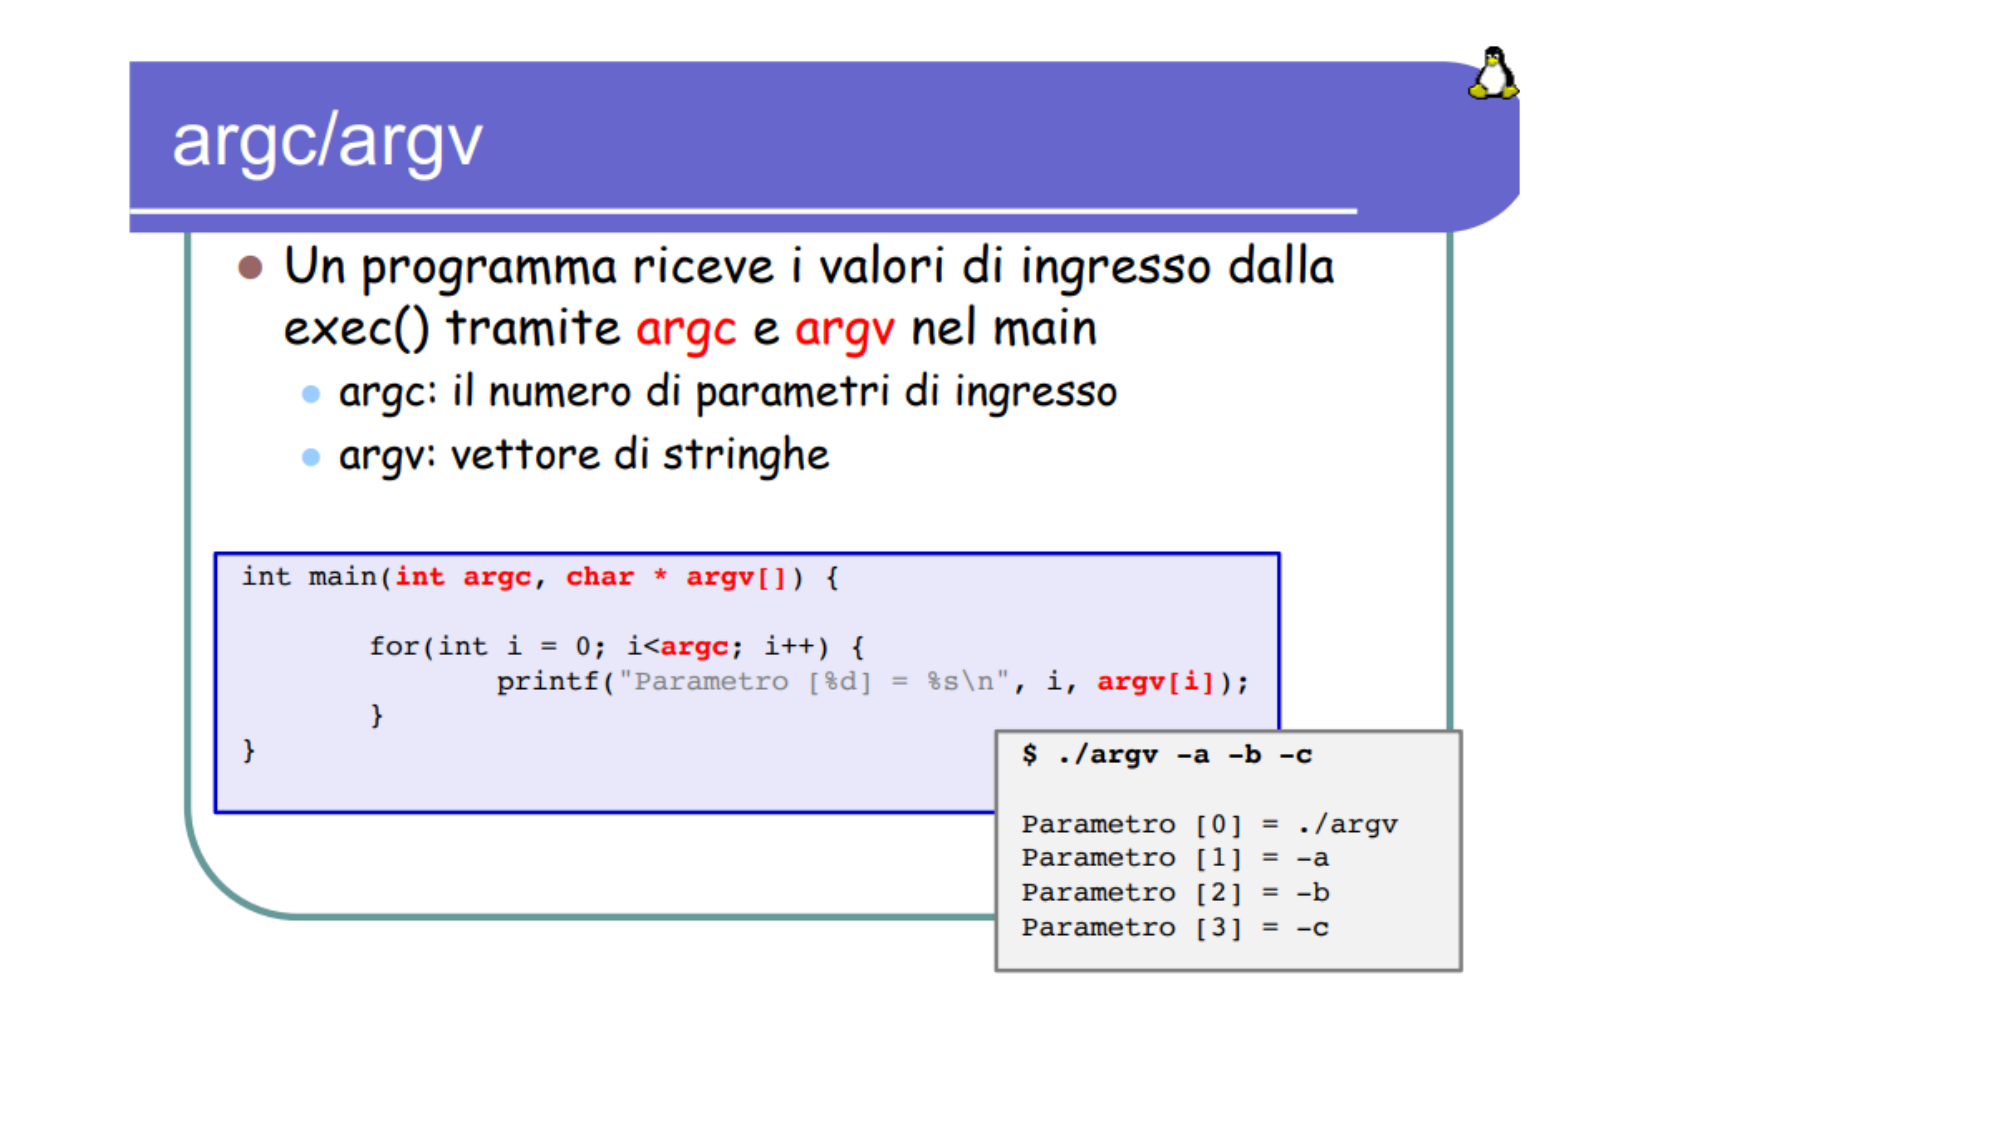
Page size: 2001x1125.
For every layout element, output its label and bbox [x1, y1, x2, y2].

picture [123, 35, 1530, 984]
